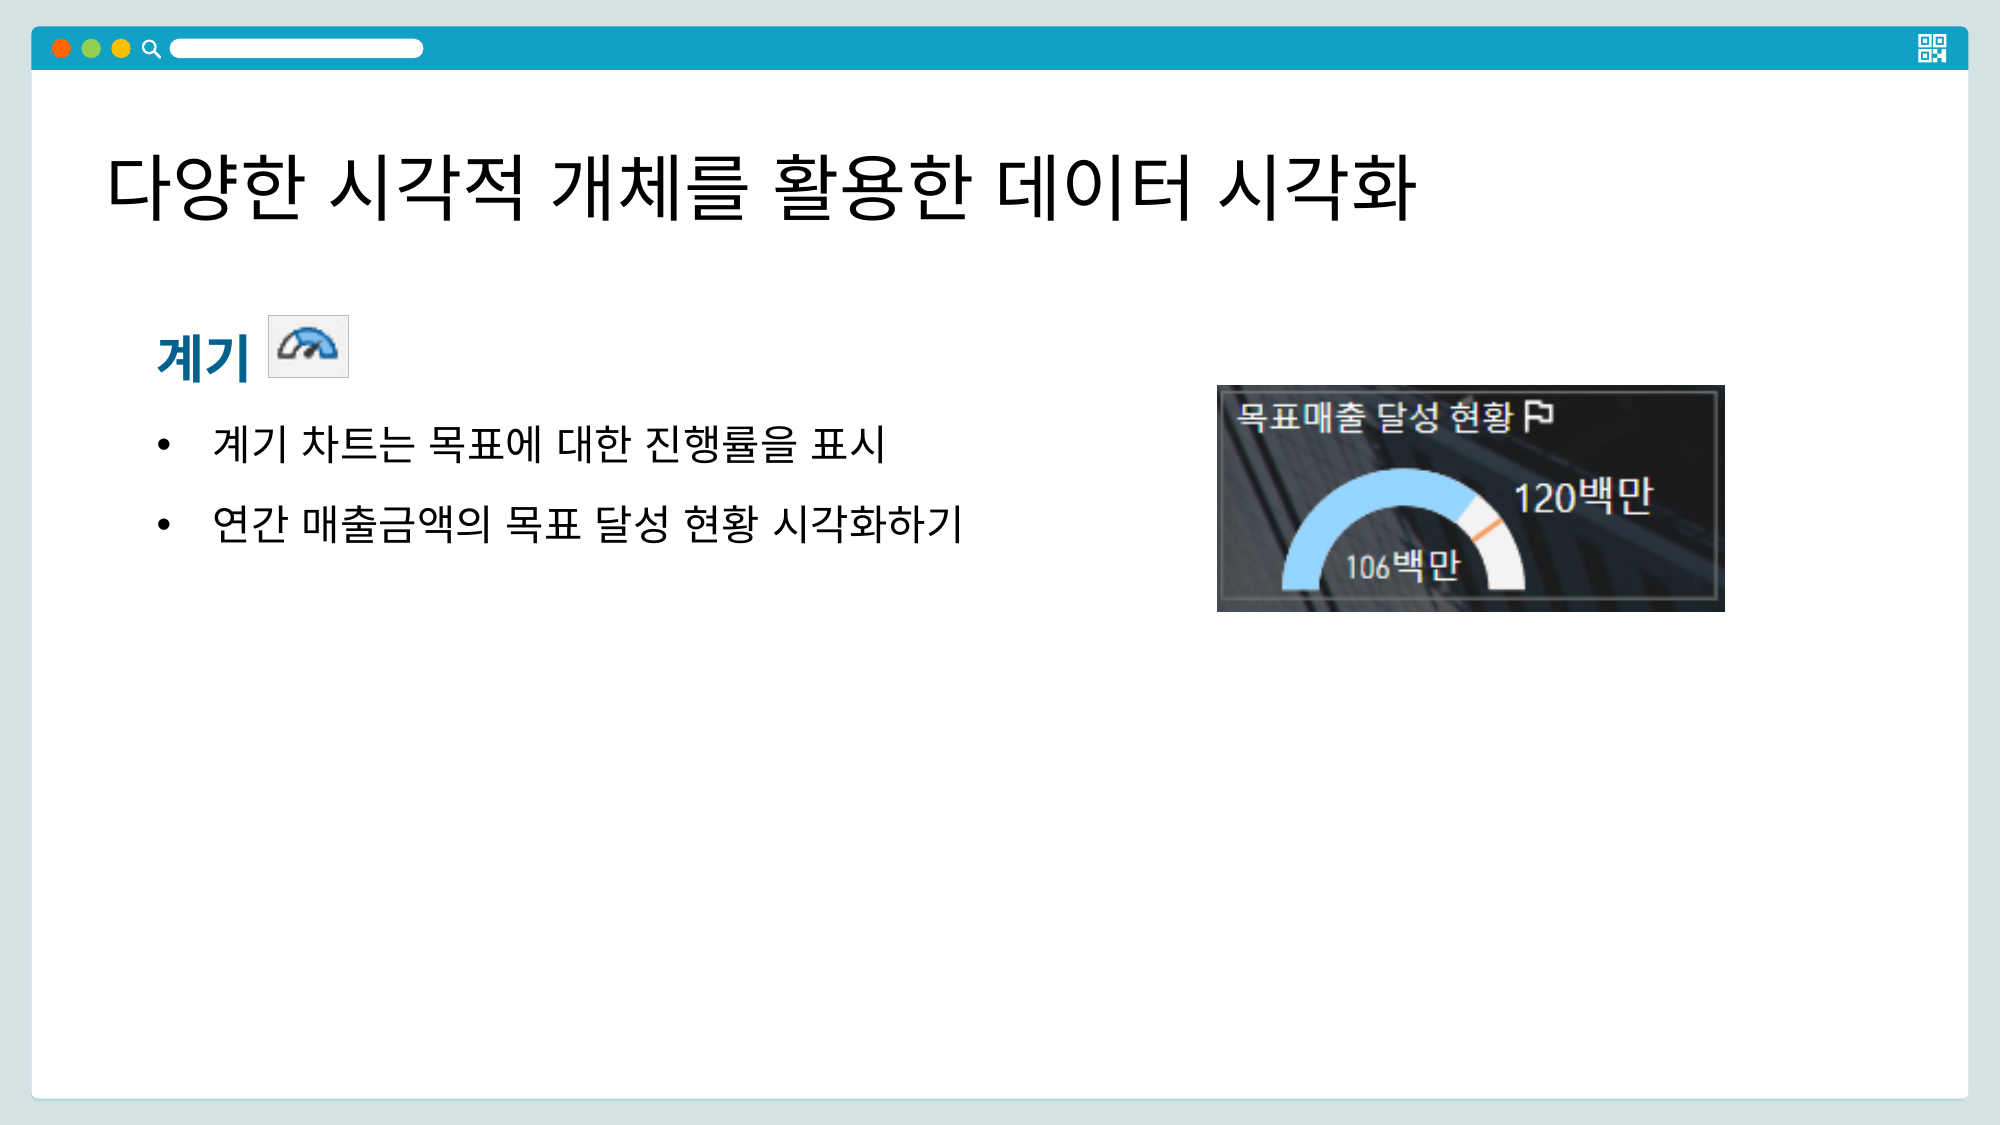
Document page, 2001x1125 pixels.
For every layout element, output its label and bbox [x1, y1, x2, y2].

text_box [31, 26, 1969, 1099]
picture [1217, 385, 1725, 612]
picture [268, 315, 349, 378]
